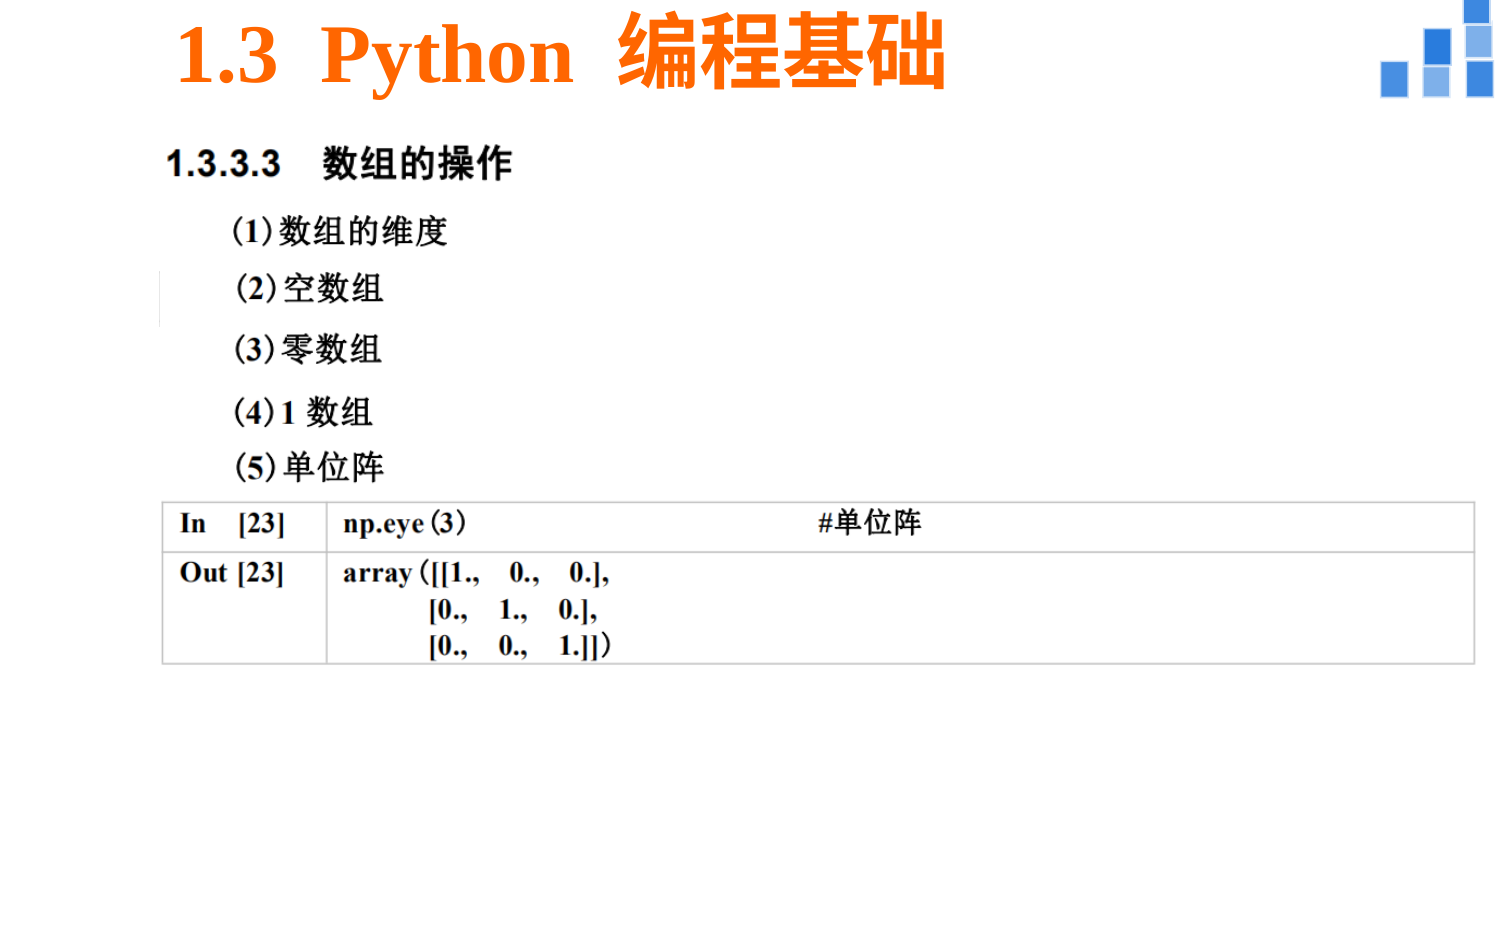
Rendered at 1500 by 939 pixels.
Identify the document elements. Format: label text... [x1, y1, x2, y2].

picture [159, 135, 545, 197]
title 1.3 Python 编程基础 [159, 15, 1018, 83]
picture [159, 213, 1478, 669]
